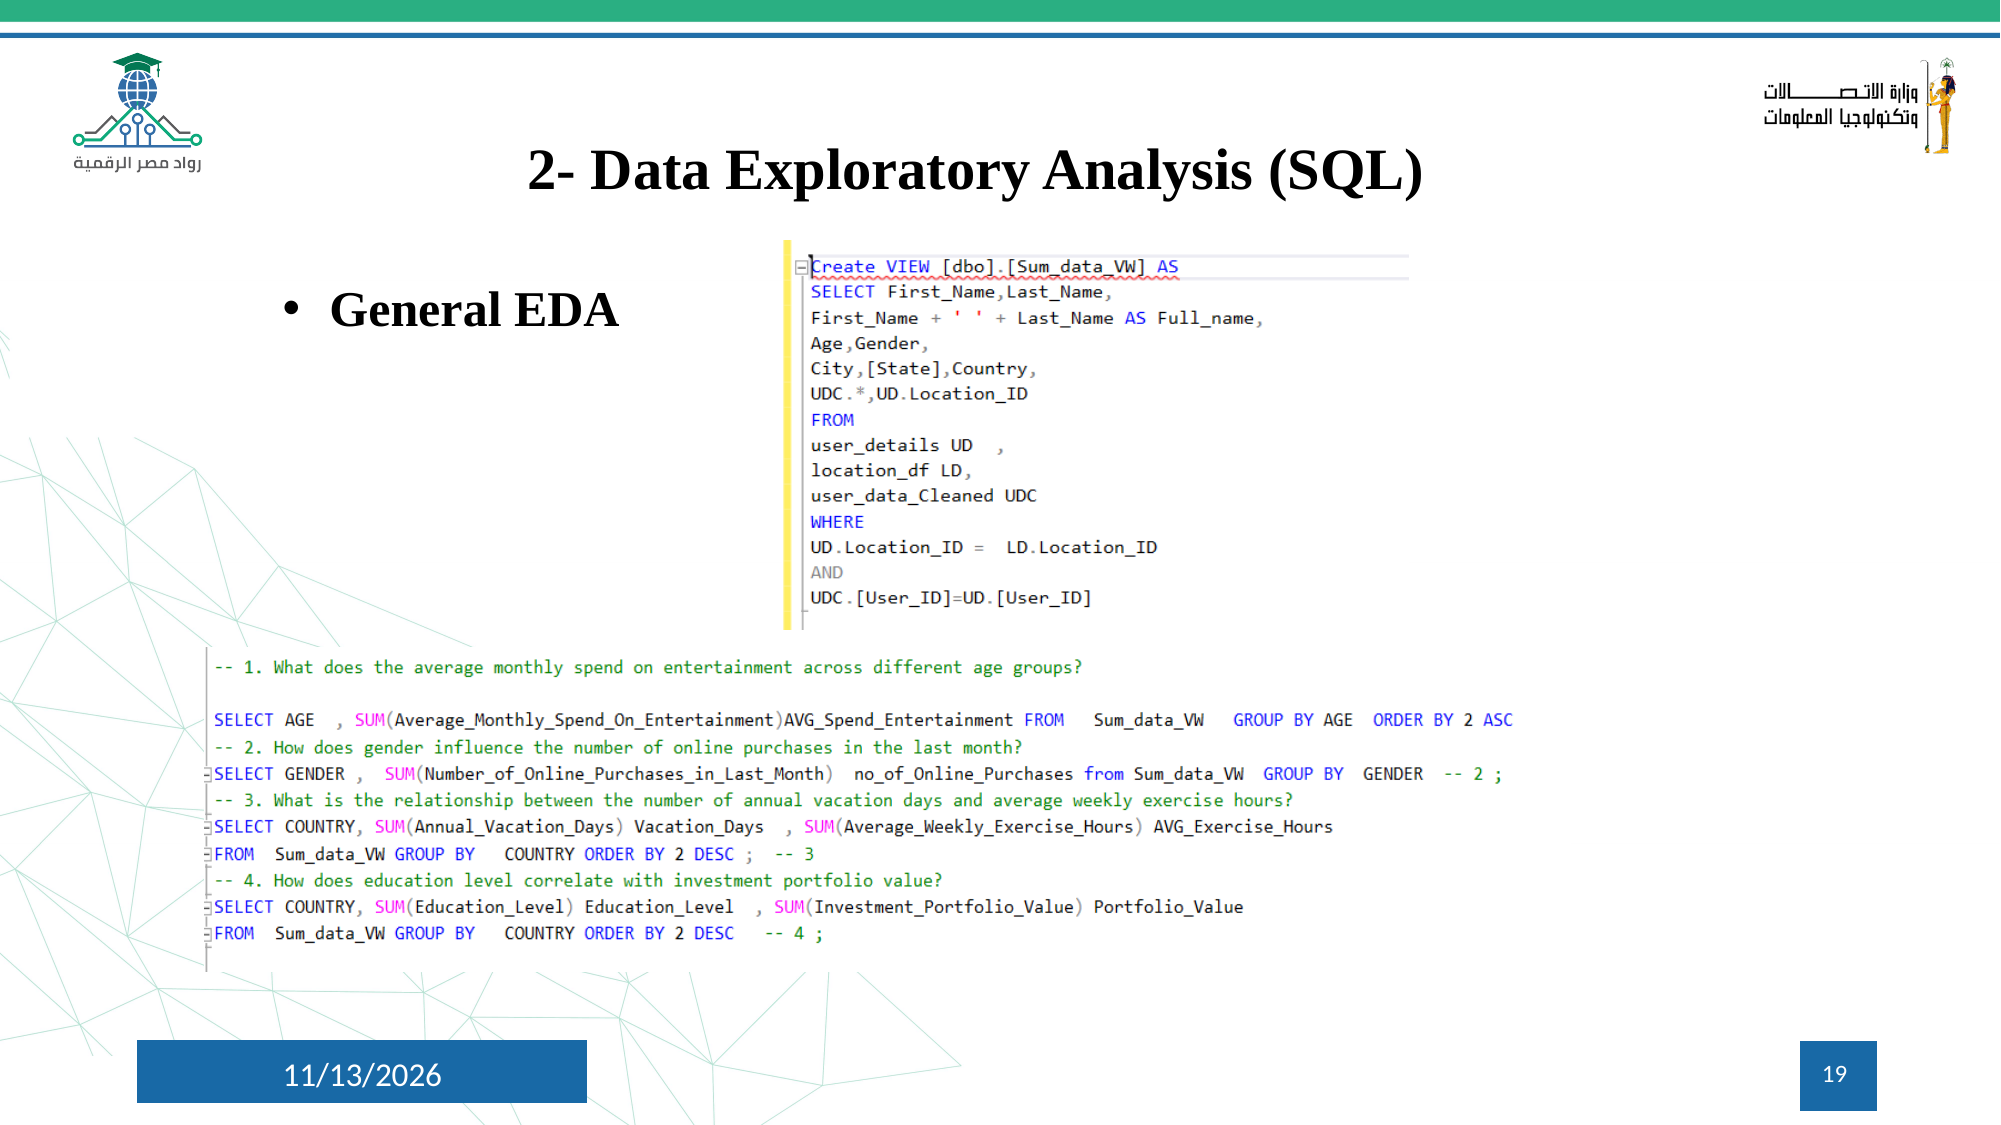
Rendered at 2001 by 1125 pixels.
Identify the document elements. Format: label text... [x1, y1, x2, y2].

text_box General EDA [267, 269, 635, 345]
footer [636, 1042, 1338, 1103]
picture [0, 0, 2000, 1125]
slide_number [137, 1042, 588, 1103]
slide_number 19 [1412, 1042, 1863, 1103]
text_box 2- Data Exploratory Analysis (SQL) [505, 111, 1447, 275]
